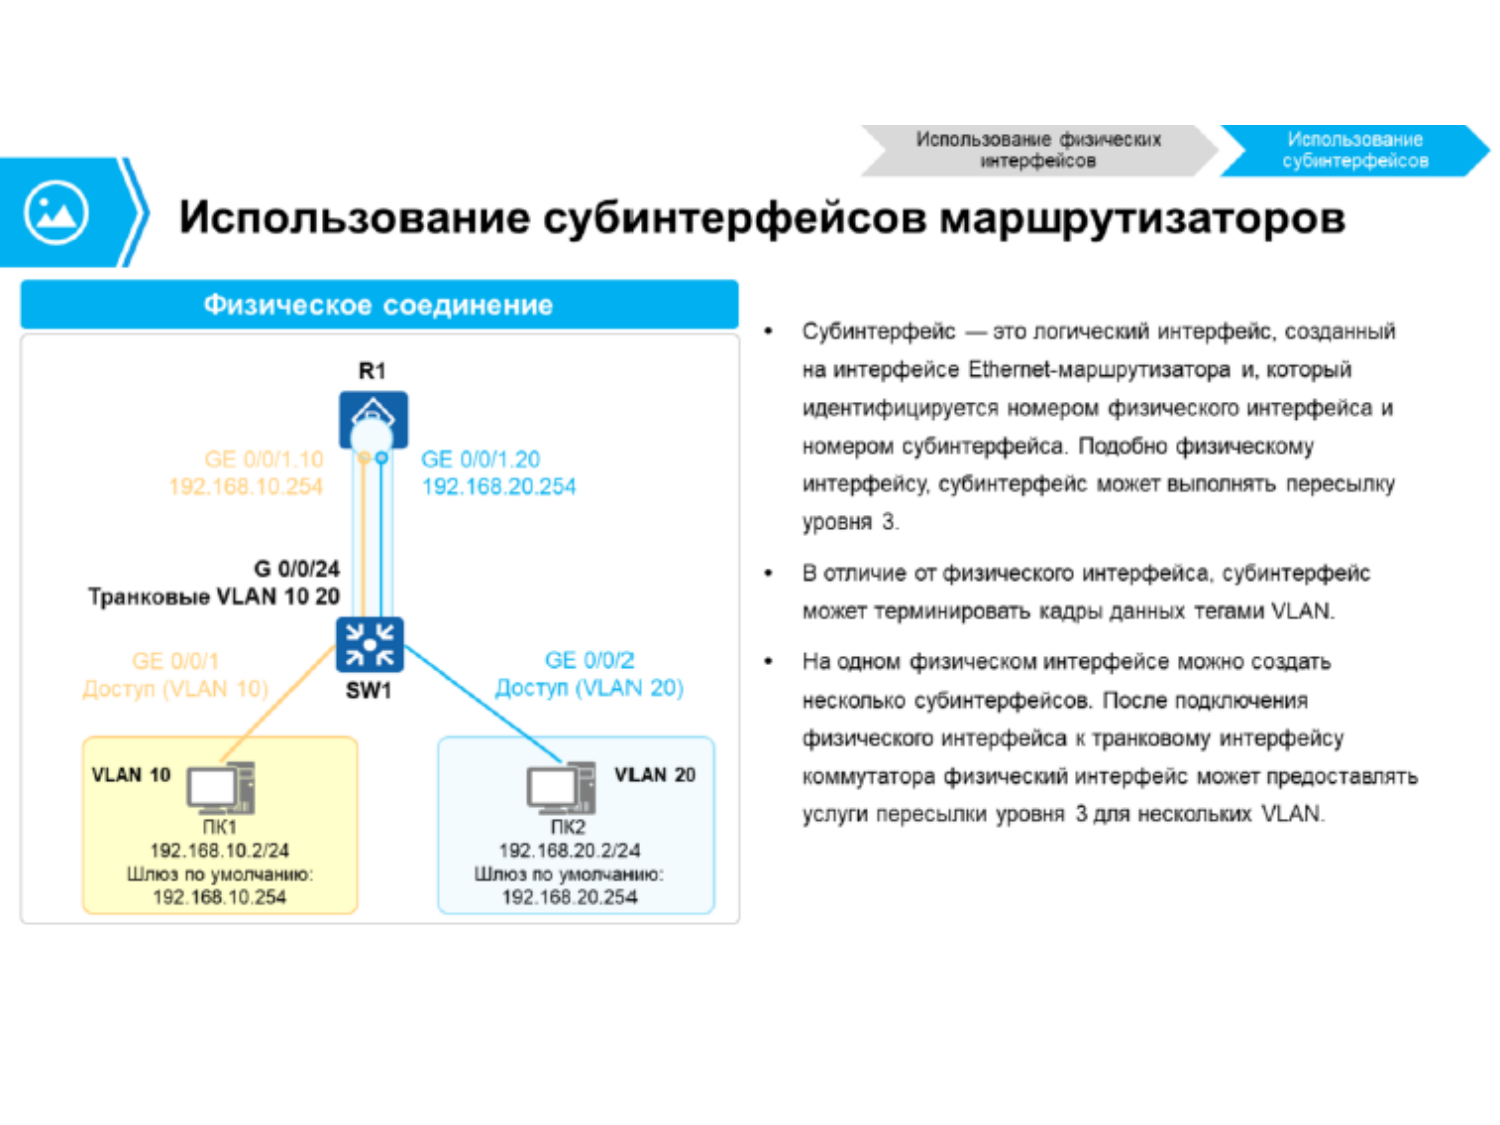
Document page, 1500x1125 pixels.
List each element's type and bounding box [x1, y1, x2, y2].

list [0, 125, 1500, 933]
